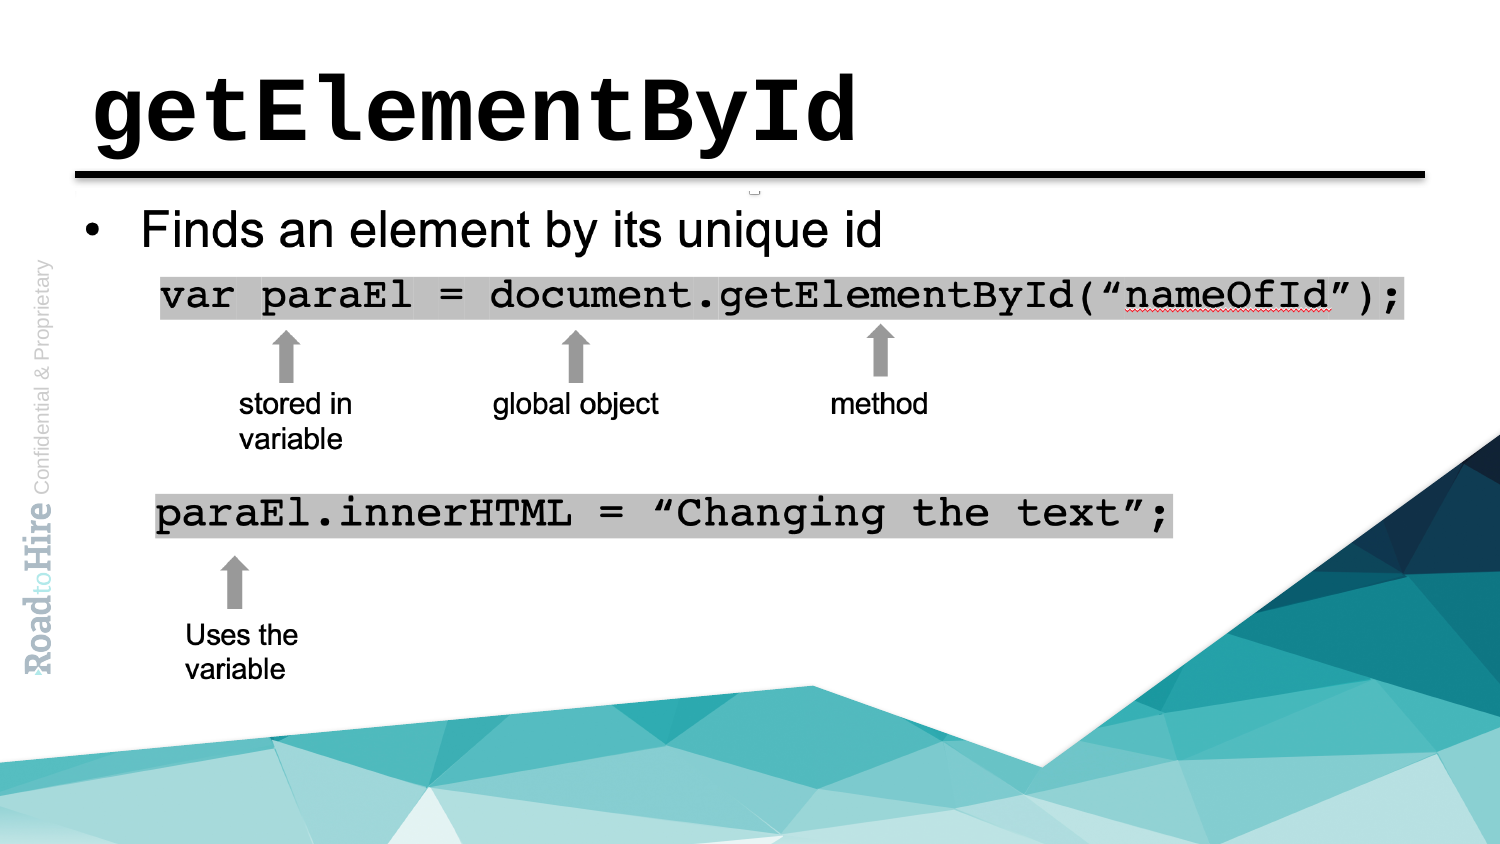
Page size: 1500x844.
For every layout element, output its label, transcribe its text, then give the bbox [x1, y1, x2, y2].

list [74, 191, 1426, 458]
picture [23, 504, 51, 675]
title getElementById [75, 33, 1425, 175]
picture [129, 473, 1212, 689]
picture [0, 434, 1500, 844]
